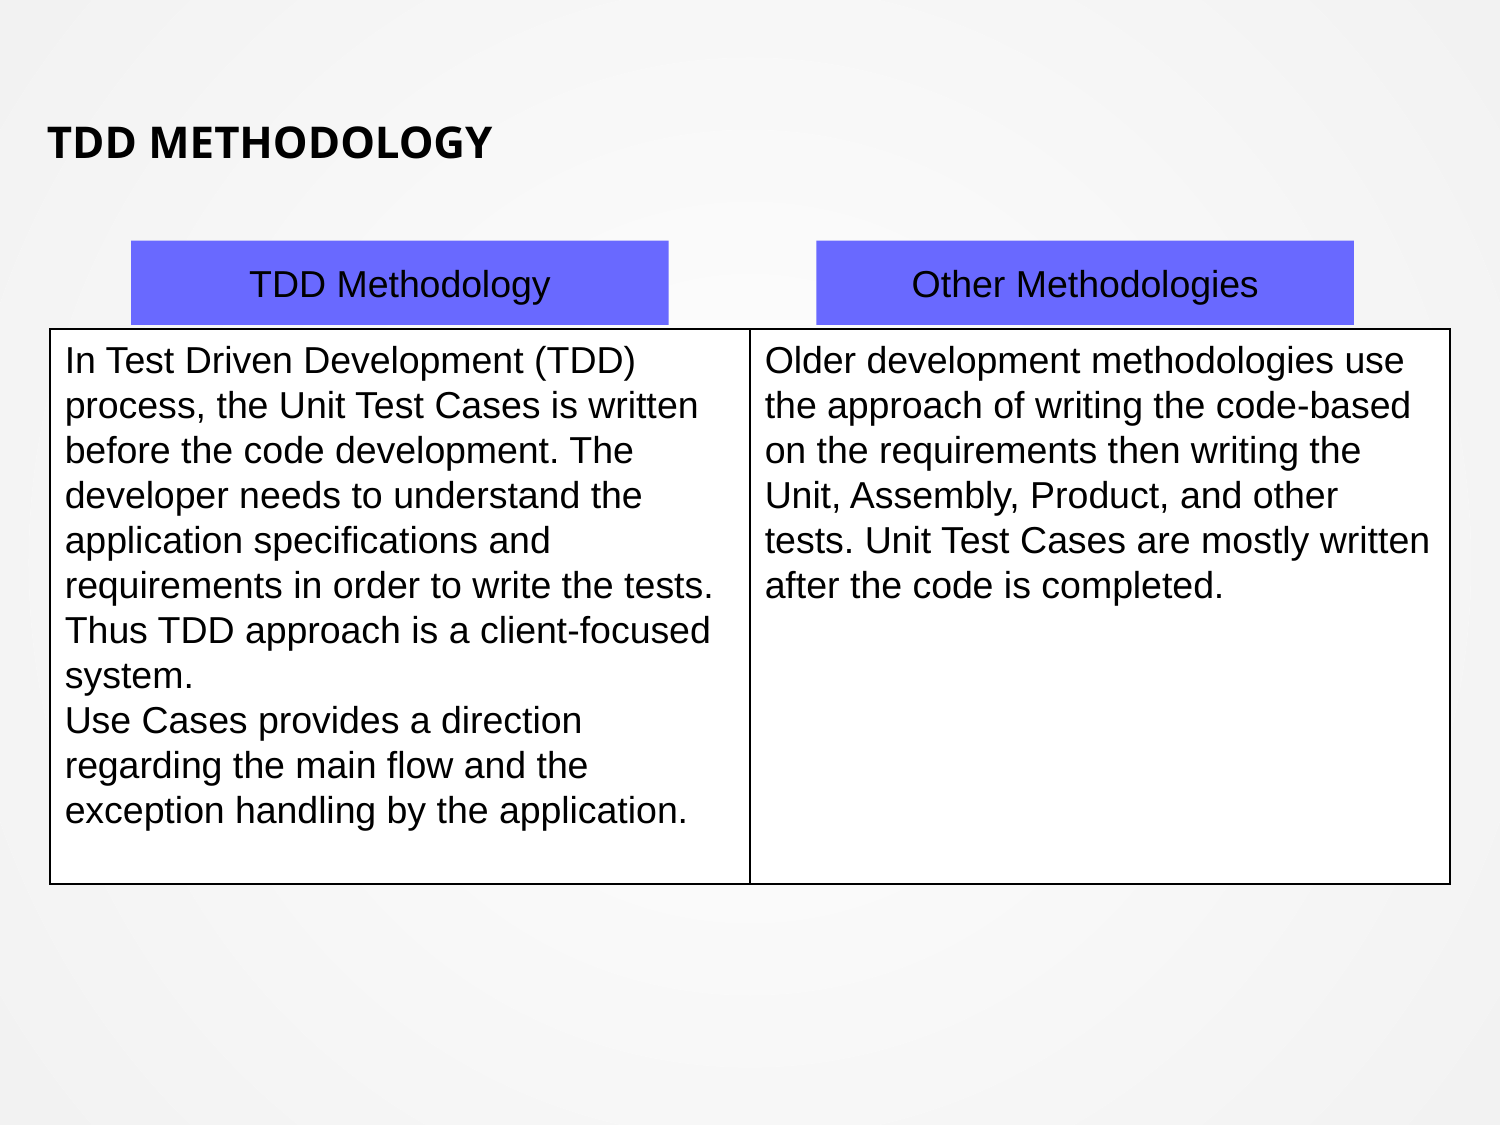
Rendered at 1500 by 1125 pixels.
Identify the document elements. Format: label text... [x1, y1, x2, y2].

text_box Older development methodologies use the approach of writing the code-based on the requirements then writing the Unit, Assembly, Product, and other tests. Unit Test Cases are mostly written after the code is completed. [751, 328, 1451, 885]
text_box TDD Methodology [130, 239, 670, 327]
title TDD Methodology [46, 0, 1454, 167]
text_box In Test Driven Development (TDD) process, the Unit Test Cases is written before the code development. The developer needs to understand the application specifications and requirements in order to write the tests. Thus TDD approach is a client-focused system. Use Cases provides a direction regarding the main flow and the exception handling by the application. [49, 328, 751, 885]
text_box Other Methodologies [815, 239, 1355, 327]
